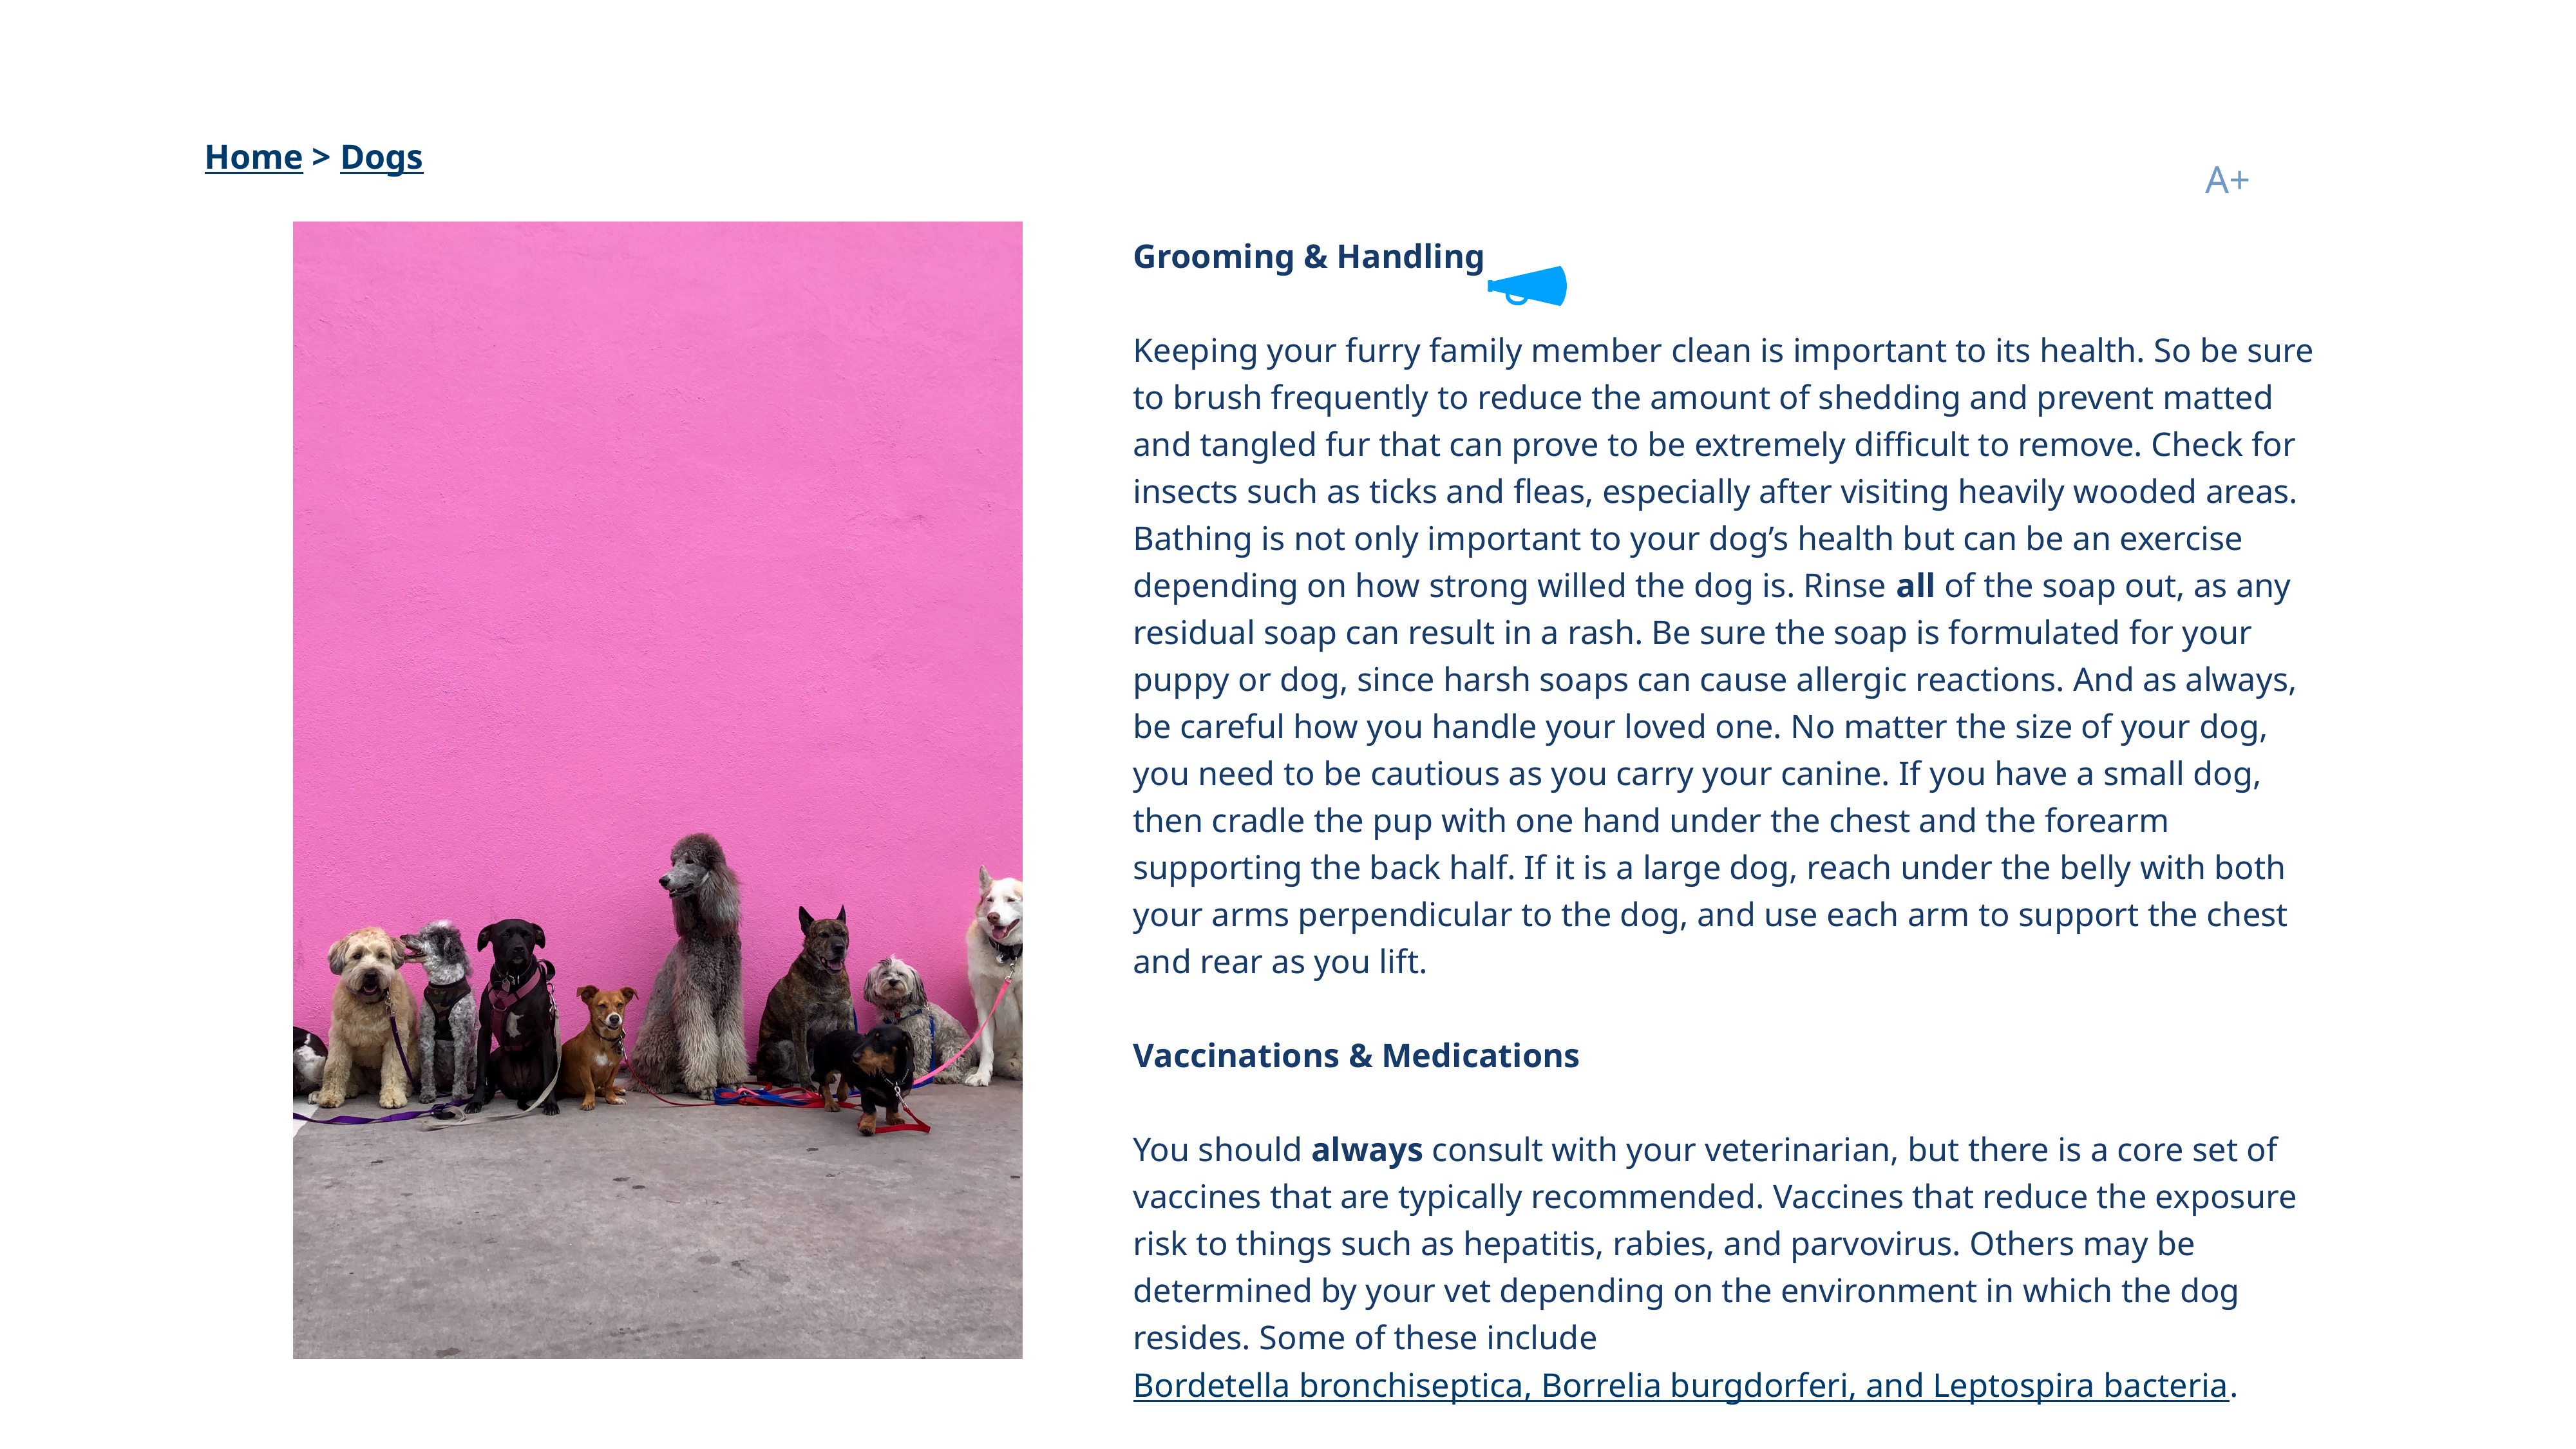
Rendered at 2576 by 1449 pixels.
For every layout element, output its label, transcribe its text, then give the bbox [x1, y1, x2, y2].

text_box Home > Dogs [199, 130, 430, 187]
text_box Grooming & Handling Keeping your furry family member clean is important to its health. So be sure to brush frequently to reduce the amount of shedding and prevent matted and tangled fur that can prove to be extremely difficult to remove. Check for insects such as ticks and fleas, especially after visiting heavily wooded areas. Bathing is not only important to your dog’s health but can be an exercise depending on how strong willed the dog is. Rinse all of the soap out, as any residual soap can result in a rash. Be sure the soap is formulated for your puppy or dog, since harsh soaps can cause allergic reactions. And as always, be careful how you handle your loved one. No matter the size of your dog, you need to be cautious as you carry your canine. If you have a small dog, then cradle the pup with one hand under the chest and the forearm supporting the back half. If it is a large dog, reach under the belly with both your arms perpendicular to the dog, and use each arm to support the chest and rear as you lift. Vaccinations & Medications You should always consult with your veterinarian, but there is a core set of vaccines that are typically recommended. Vaccines that reduce the exposure risk to things such as hepatitis, rabies, and parvovirus. Others may be determined by your vet depending on the environment in which the dog resides. Some of these include Bordetella bronchiseptica, Borrelia burgdorferi, and Leptospira bacteria. [1128, 222, 2322, 1415]
picture [293, 221, 1023, 1359]
text_box A+ [2188, 150, 2268, 207]
text_box [1488, 265, 1567, 307]
